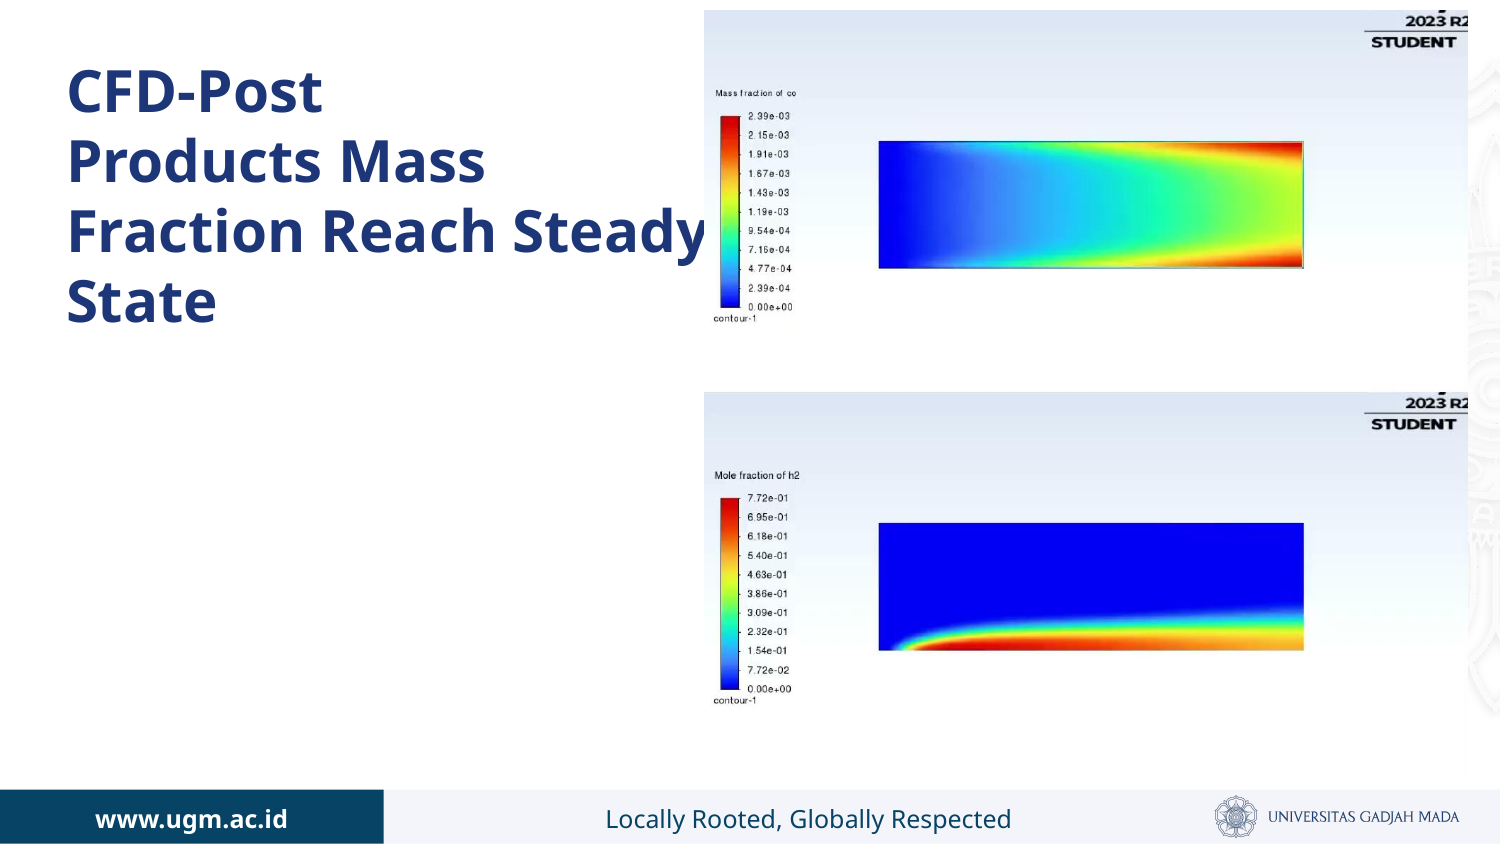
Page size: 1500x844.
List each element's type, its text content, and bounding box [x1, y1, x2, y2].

picture [704, 10, 1468, 774]
title CFD-Post Products Mass Fraction Reach Steady State [51, 39, 699, 134]
picture [1174, 779, 1500, 844]
